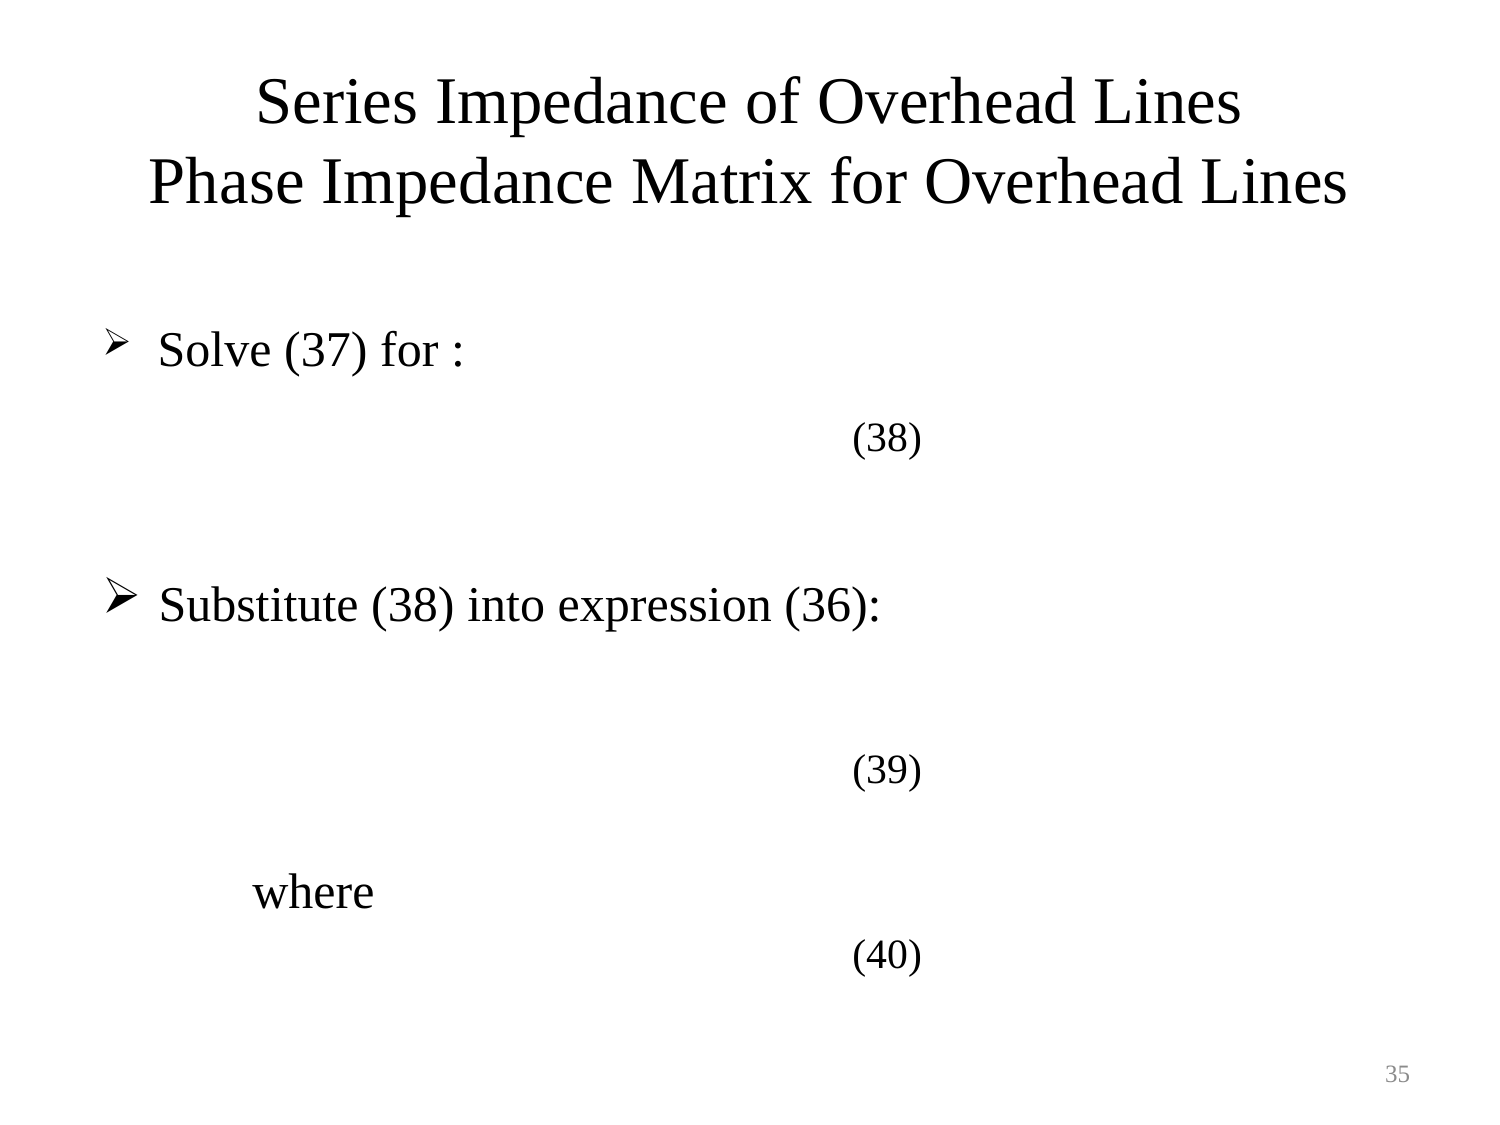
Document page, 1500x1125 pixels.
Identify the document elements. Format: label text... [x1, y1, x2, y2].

slide_number 35 [1074, 1042, 1425, 1103]
text_box Series Impedance of Overhead Lines Phase Impedance Matrix for Overhead Lines [0, 49, 1500, 225]
